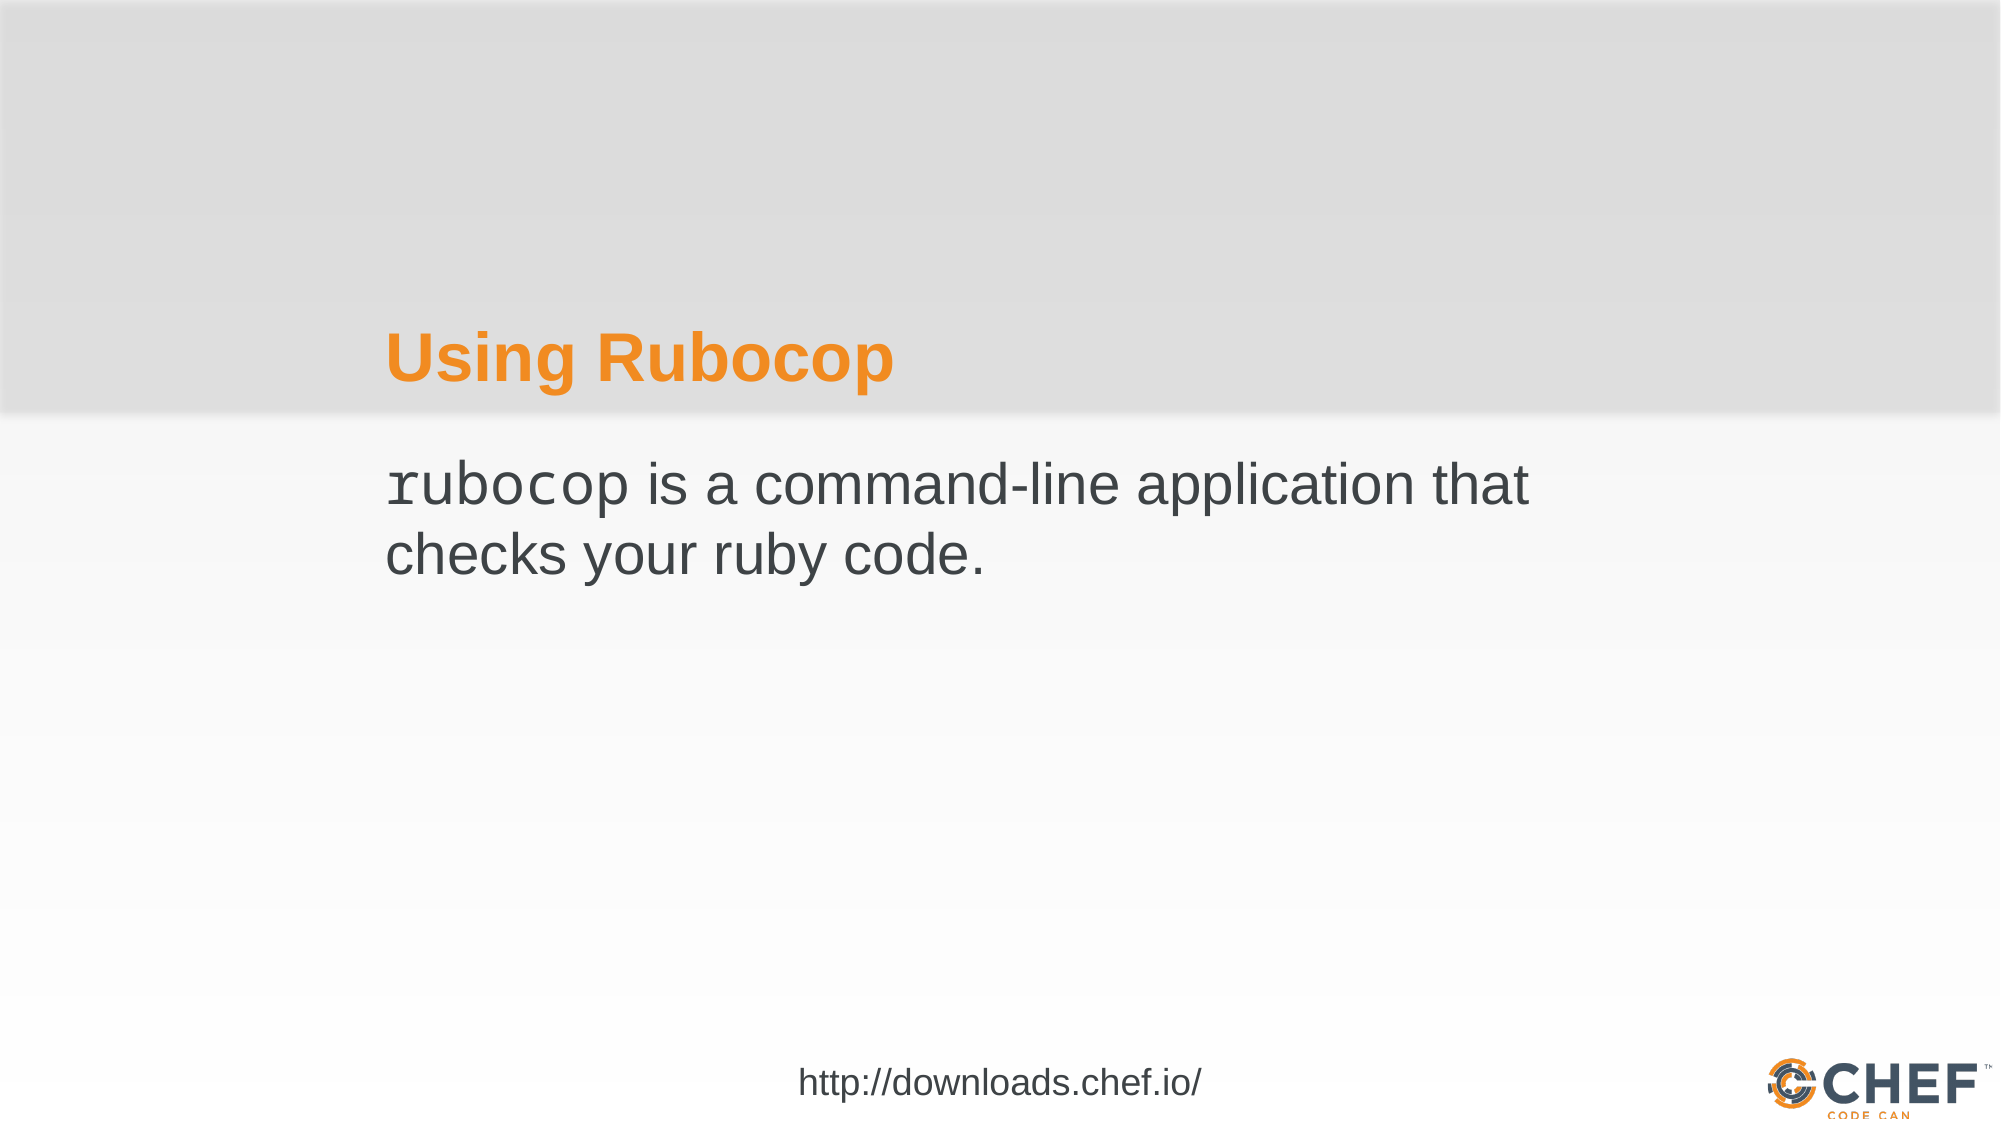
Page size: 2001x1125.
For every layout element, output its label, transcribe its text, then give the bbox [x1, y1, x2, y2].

title Using Rubocop [370, 307, 1721, 412]
list http://downloads.chef.io/ [451, 1048, 1549, 1113]
subtitle rubocop is a command-line application that checks your ruby code. [370, 431, 1721, 844]
